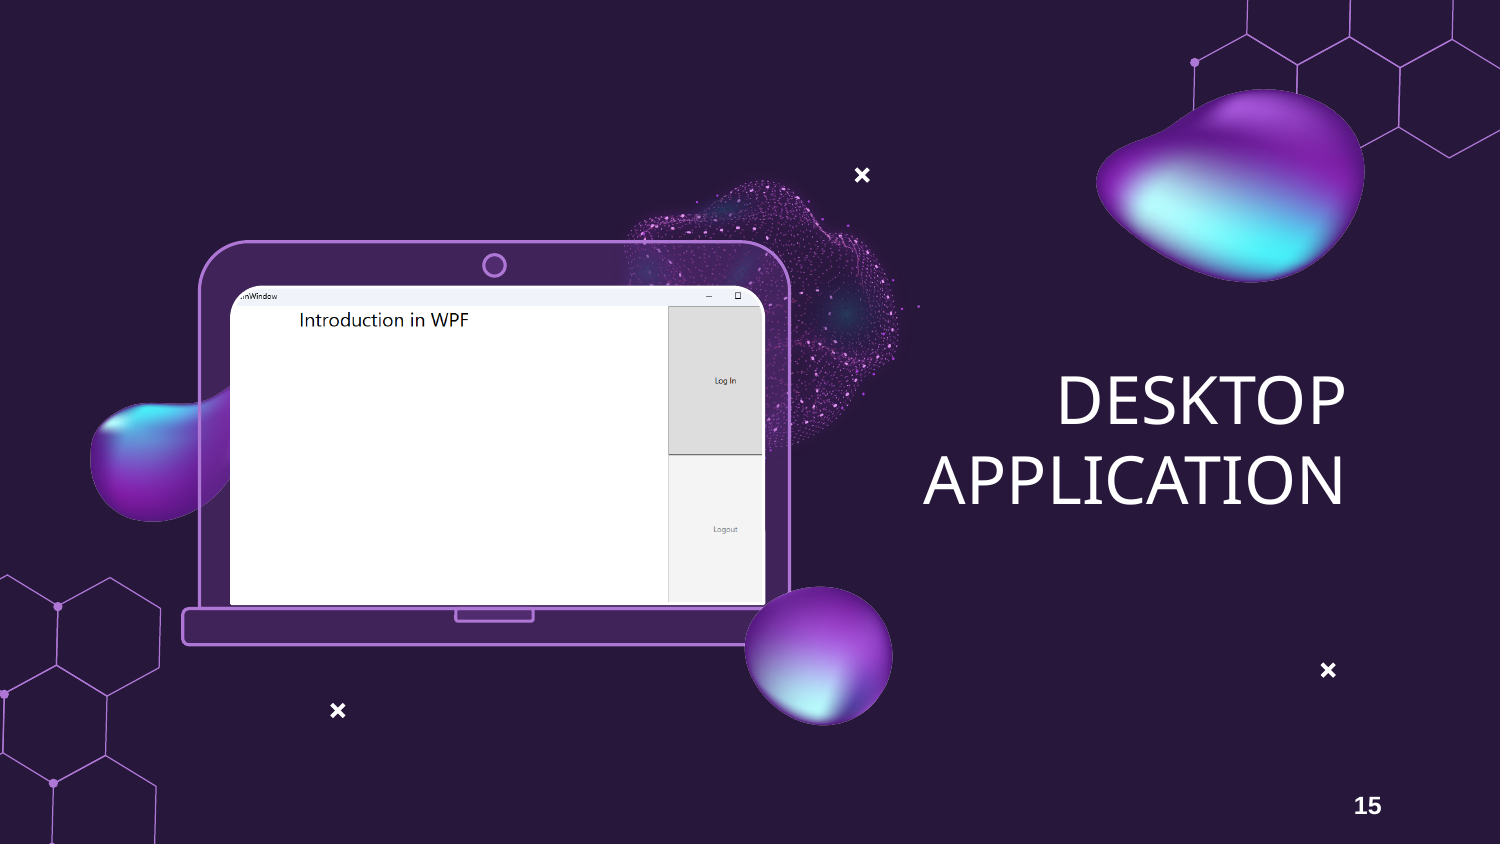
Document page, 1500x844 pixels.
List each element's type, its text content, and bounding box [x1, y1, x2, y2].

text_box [331, 703, 345, 717]
picture [231, 286, 920, 753]
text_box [182, 241, 807, 645]
picture [595, 104, 959, 463]
picture [70, 381, 182, 545]
slide_number 15 [1059, 782, 1397, 828]
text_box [855, 168, 869, 182]
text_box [1321, 663, 1335, 677]
picture [1069, 13, 1403, 338]
title DESKTOP APPLICATION [818, 356, 1363, 534]
